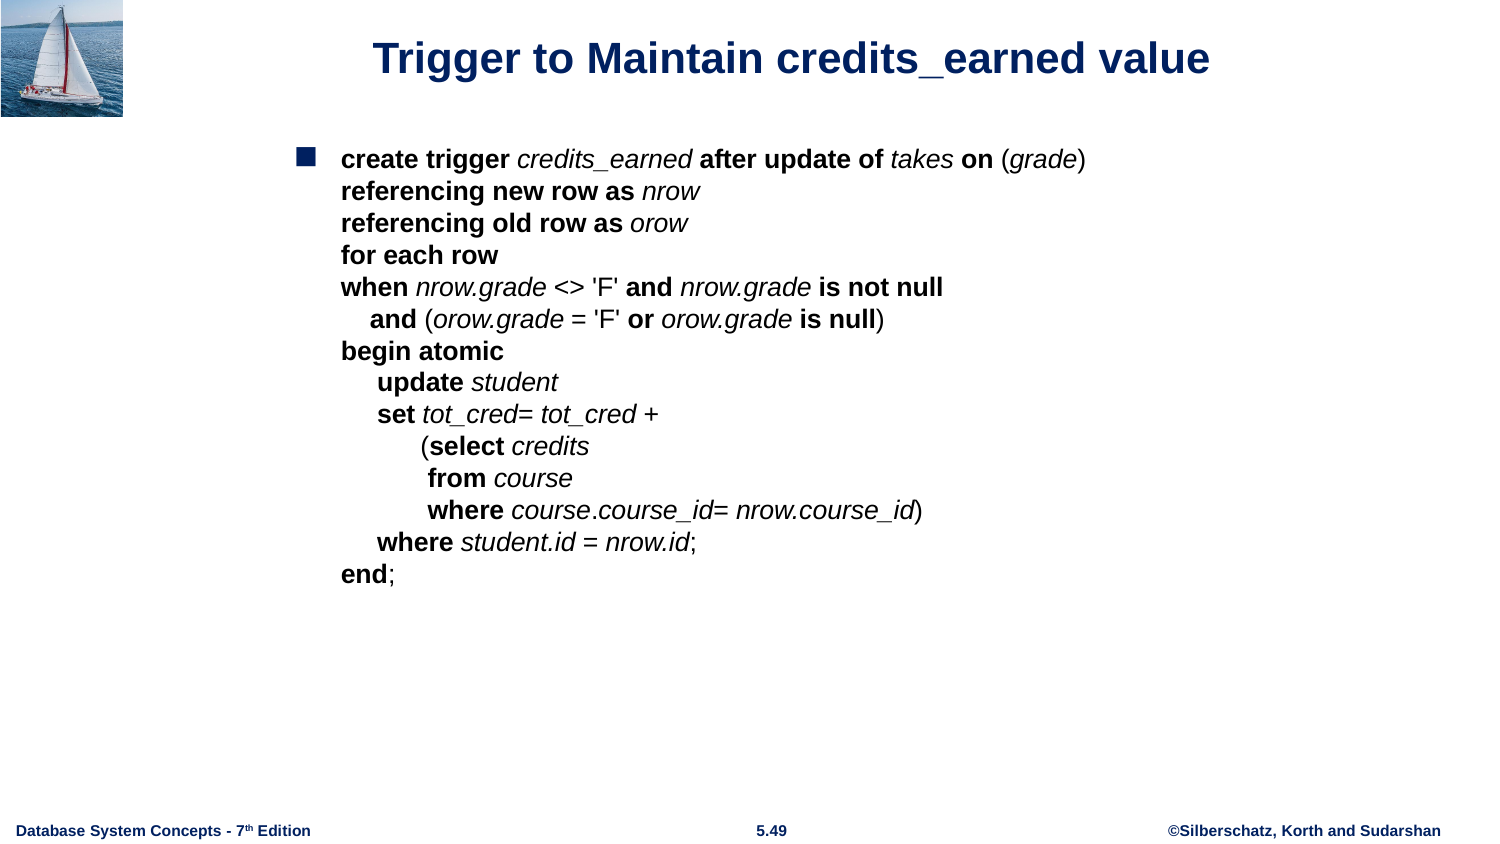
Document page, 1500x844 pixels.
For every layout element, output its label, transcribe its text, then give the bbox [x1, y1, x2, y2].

title Trigger to Maintain credits_earned value [294, 14, 1290, 90]
picture [0, 0, 123, 117]
list create trigger credits_earned after update of takes on (grade) referencing new row as nrow referencing old row as orow for each row when nrow.grade <> 'F' and nrow.grade is not null and (orow.grade = 'F' or orow.grade is null) begin atomic update student set tot_cred= tot_cred + (select credits from course where course.course_id= nrow.course_id) where student.id = nrow.id; end; [283, 134, 1267, 738]
